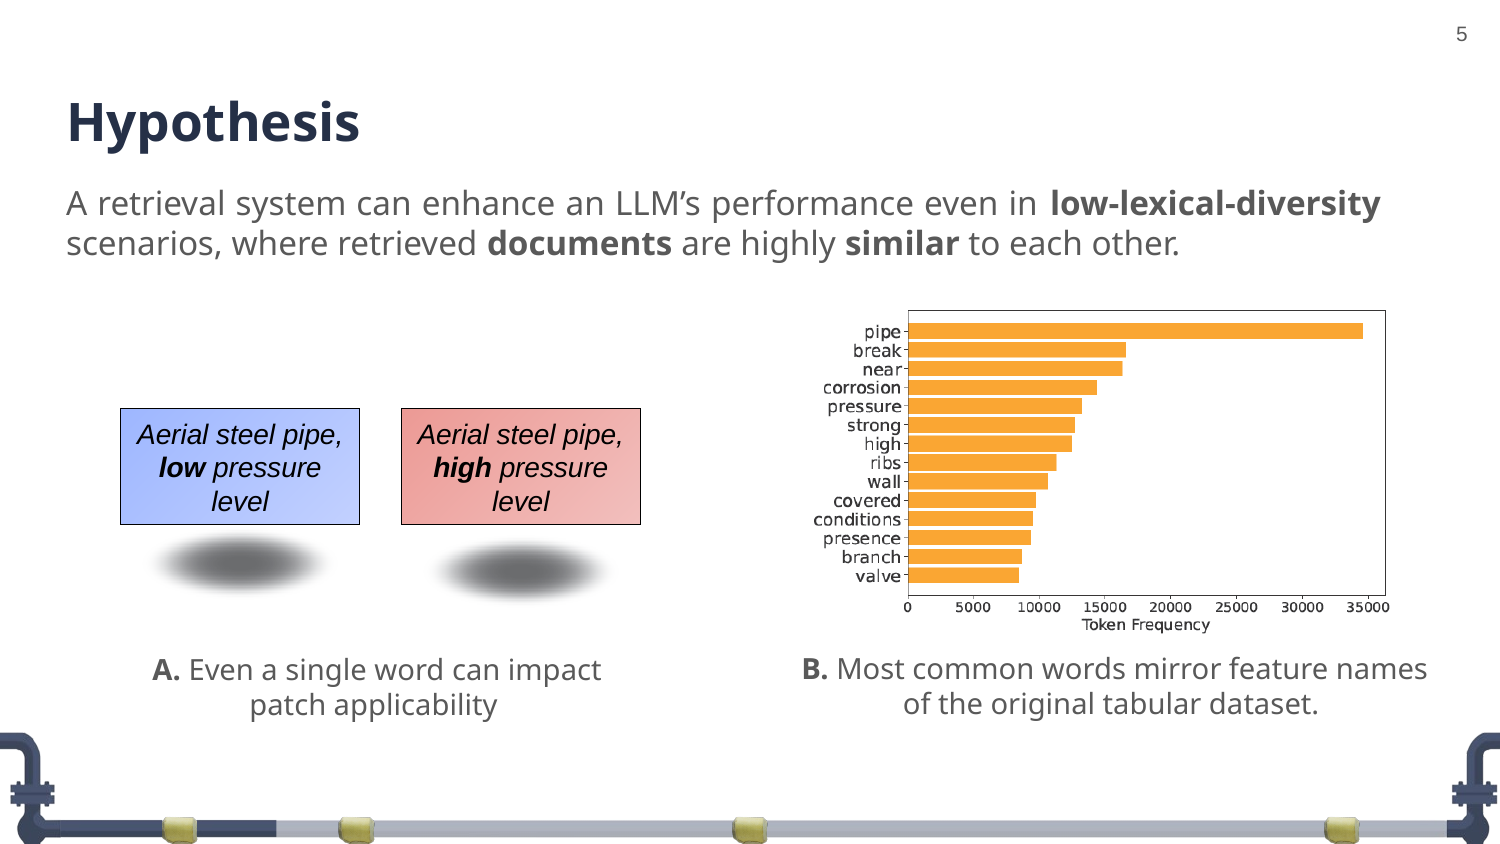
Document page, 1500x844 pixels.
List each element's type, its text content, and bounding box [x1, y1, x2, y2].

text_box Aerial steel pipe, high pressure level [401, 408, 641, 525]
text_box A retrieval system can enhance an LLM’s performance even in low-lexical-diversity scenarios, where retrieved documents are highly similar to each other. [51, 166, 1397, 280]
text_box Aerial steel pipe, low pressure level [120, 408, 360, 524]
title Hypothesis [51, 72, 1449, 167]
picture [0, 695, 1500, 844]
slide_number 5 [1392, 1, 1483, 66]
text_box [807, 303, 1396, 639]
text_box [120, 525, 635, 731]
text_box B. Most common words mirror feature names of the original tabular dataset. [781, 643, 1449, 728]
